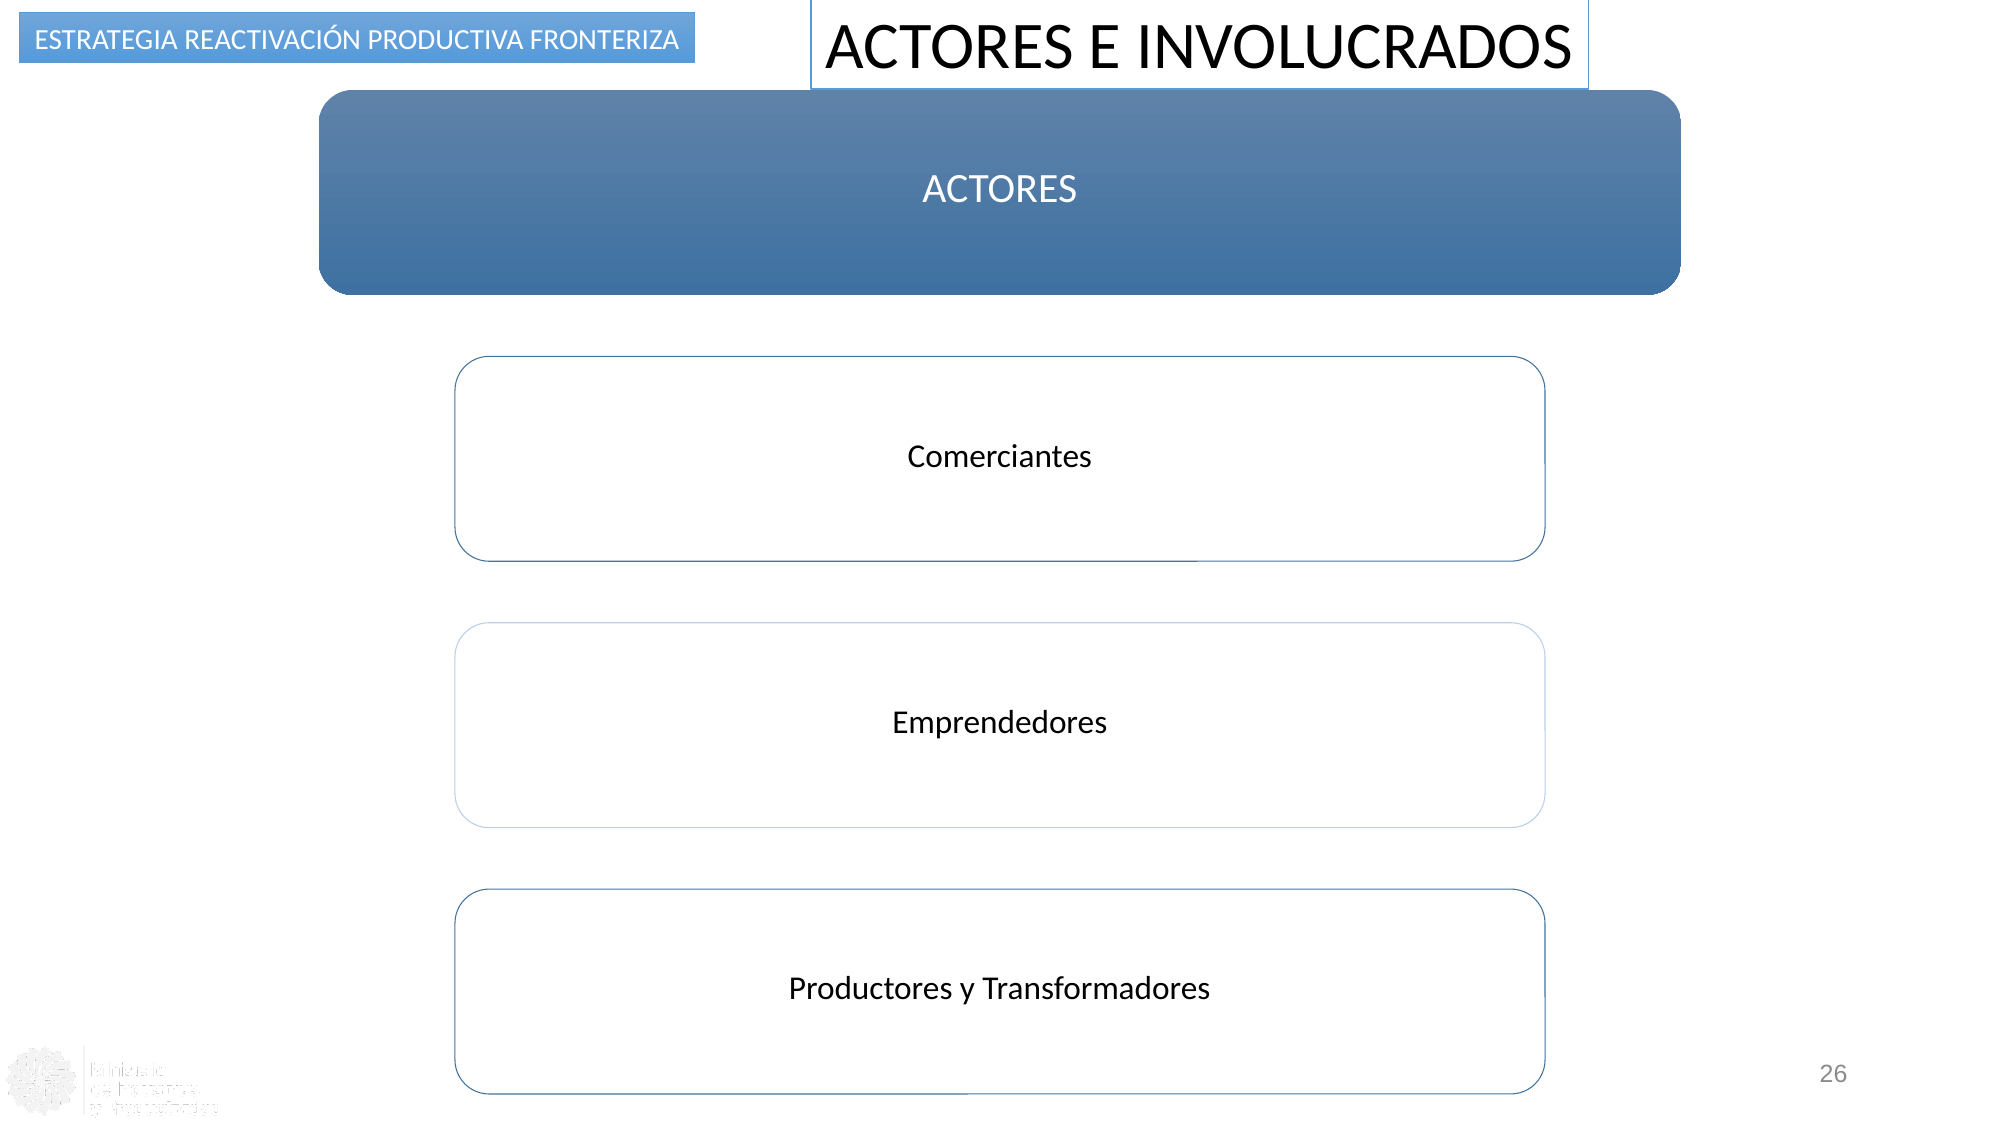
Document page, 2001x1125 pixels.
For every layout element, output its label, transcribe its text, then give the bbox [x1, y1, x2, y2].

text_box ACTORES E INVOLUCRADOS [810, 0, 1589, 89]
picture [5, 1046, 221, 1118]
text_box ESTRATEGIA REACTIVACIÓN PRODUCTIVA FRONTERIZA [19, 12, 695, 63]
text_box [148, 89, 1852, 1094]
slide_number 26 [1412, 1042, 1863, 1103]
